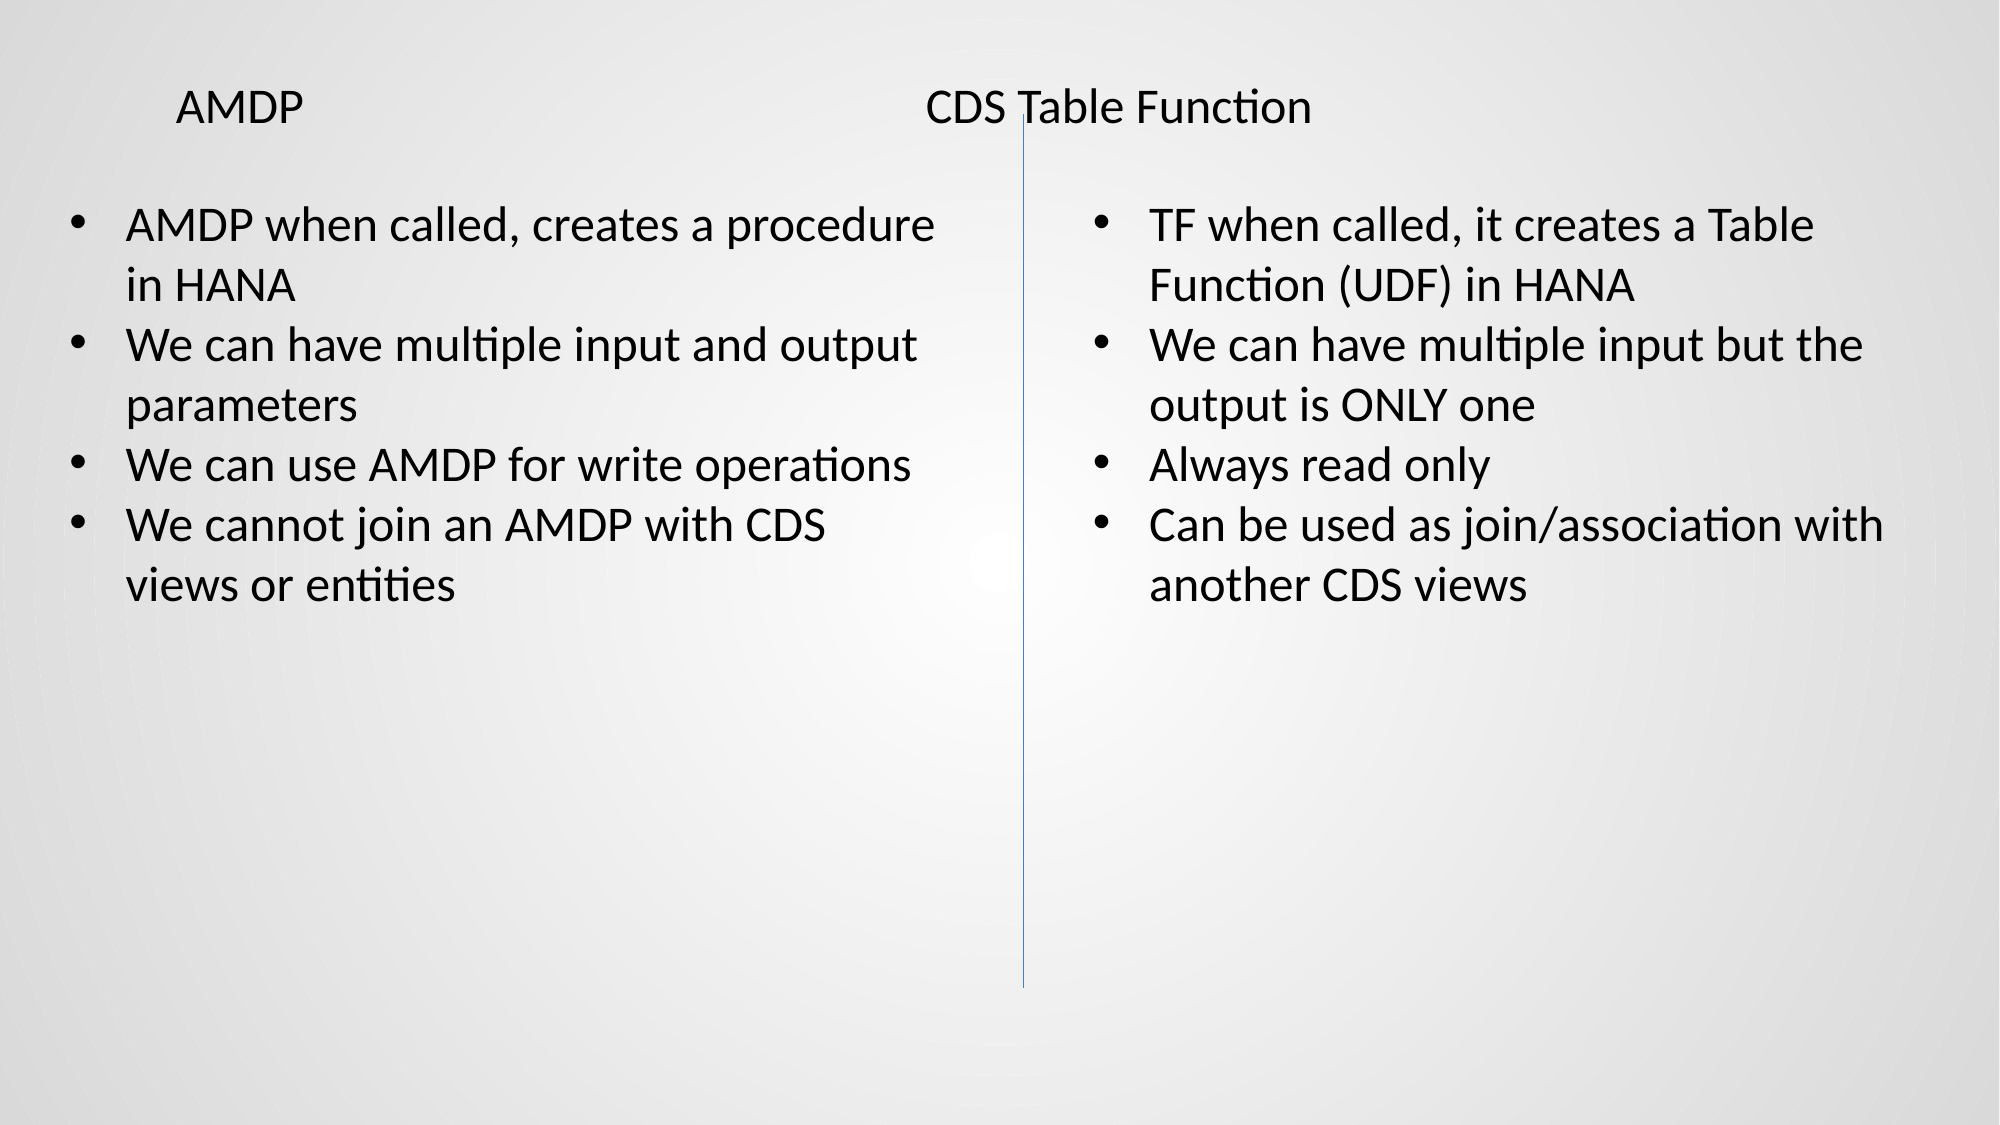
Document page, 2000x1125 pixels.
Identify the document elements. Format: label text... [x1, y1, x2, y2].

text_box TF when called, it creates a Table Function (UDF) in HANA We can have multiple input but the output is ONLY one Always read only Can be used as join/association with another CDS views [1078, 184, 1988, 620]
text_box AMDP when called, creates a procedure in HANA We can have multiple input and output parameters We can use AMDP for write operations We cannot join an AMDP with CDS views or entities [54, 184, 965, 620]
text_box AMDP CDS Table Function [161, 66, 1910, 142]
